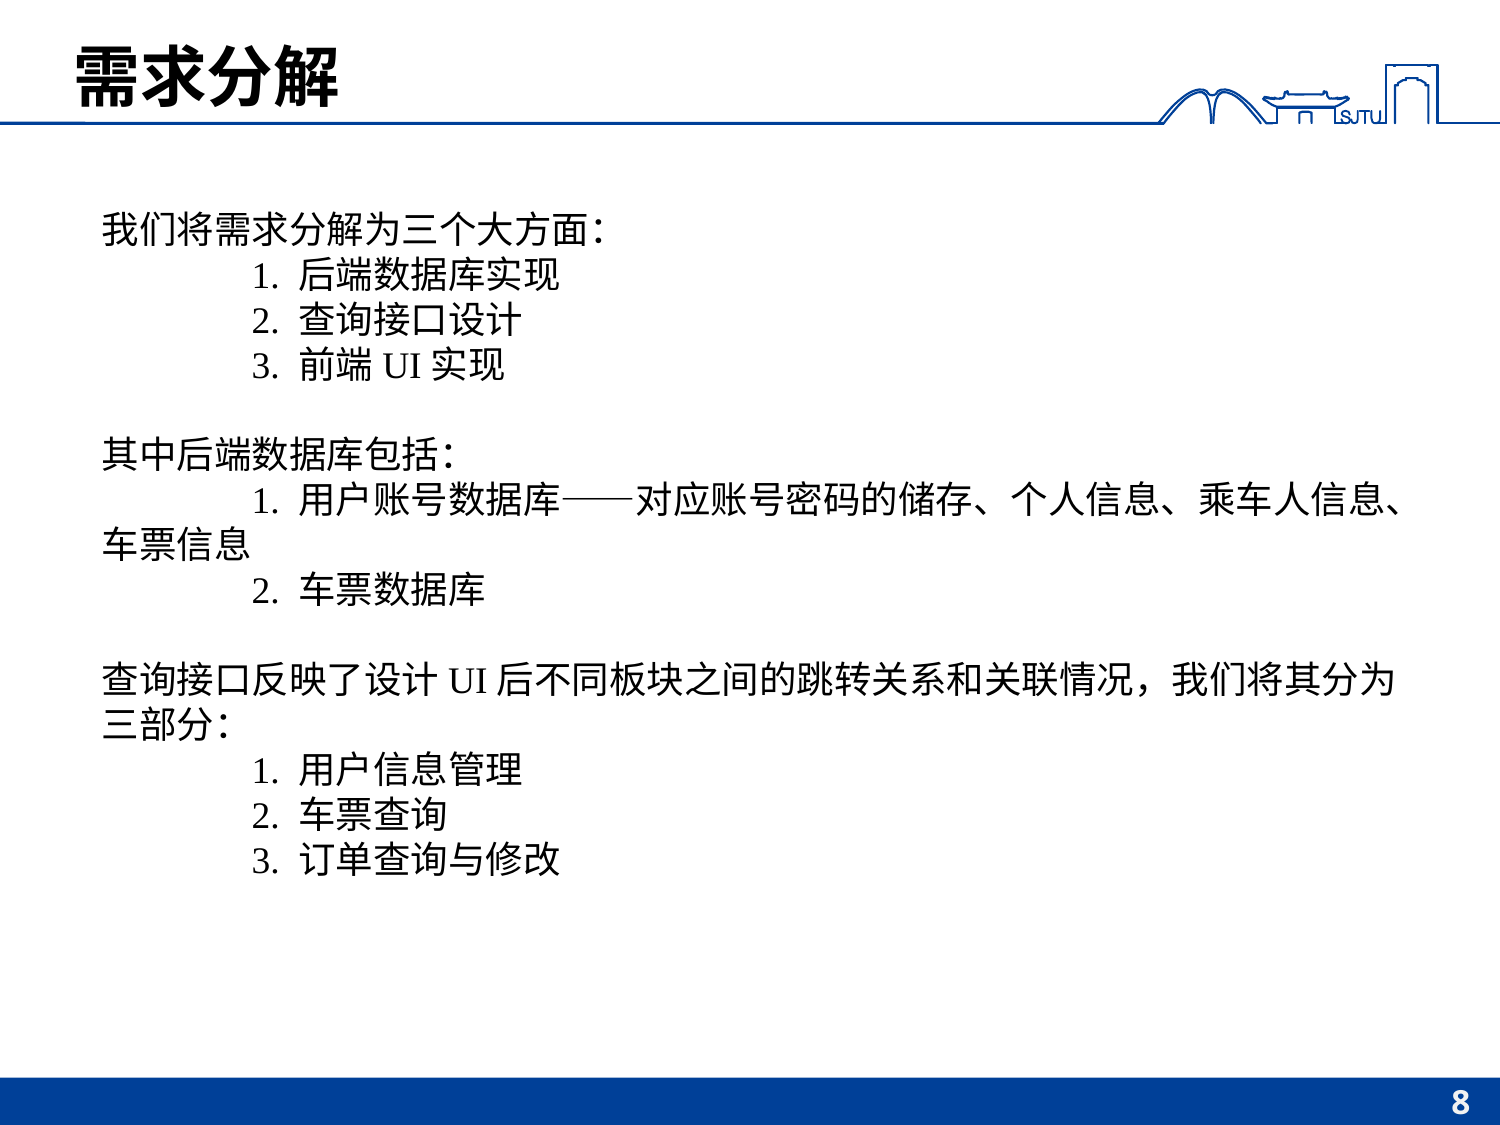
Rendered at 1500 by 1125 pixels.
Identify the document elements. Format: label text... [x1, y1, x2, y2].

title 需求分解 [58, 29, 1439, 124]
text_box 我们将需求分解为三个大方面： 1. 后端数据库实现 2. 查询接口设计 3. 前端UI实现 其中后端数据库包括： 1. 用户账号数据库——对应账号密码的储存、个人信息、乘车人信息、车票信息 2. 车票数据库 查询接口反映了设计UI后不同板块之间的跳转关系和关联情况，我们将其分为三部分： 1. 用户信息管理 2. 车票查询 3. 订单查询与修改 [86, 198, 1413, 889]
